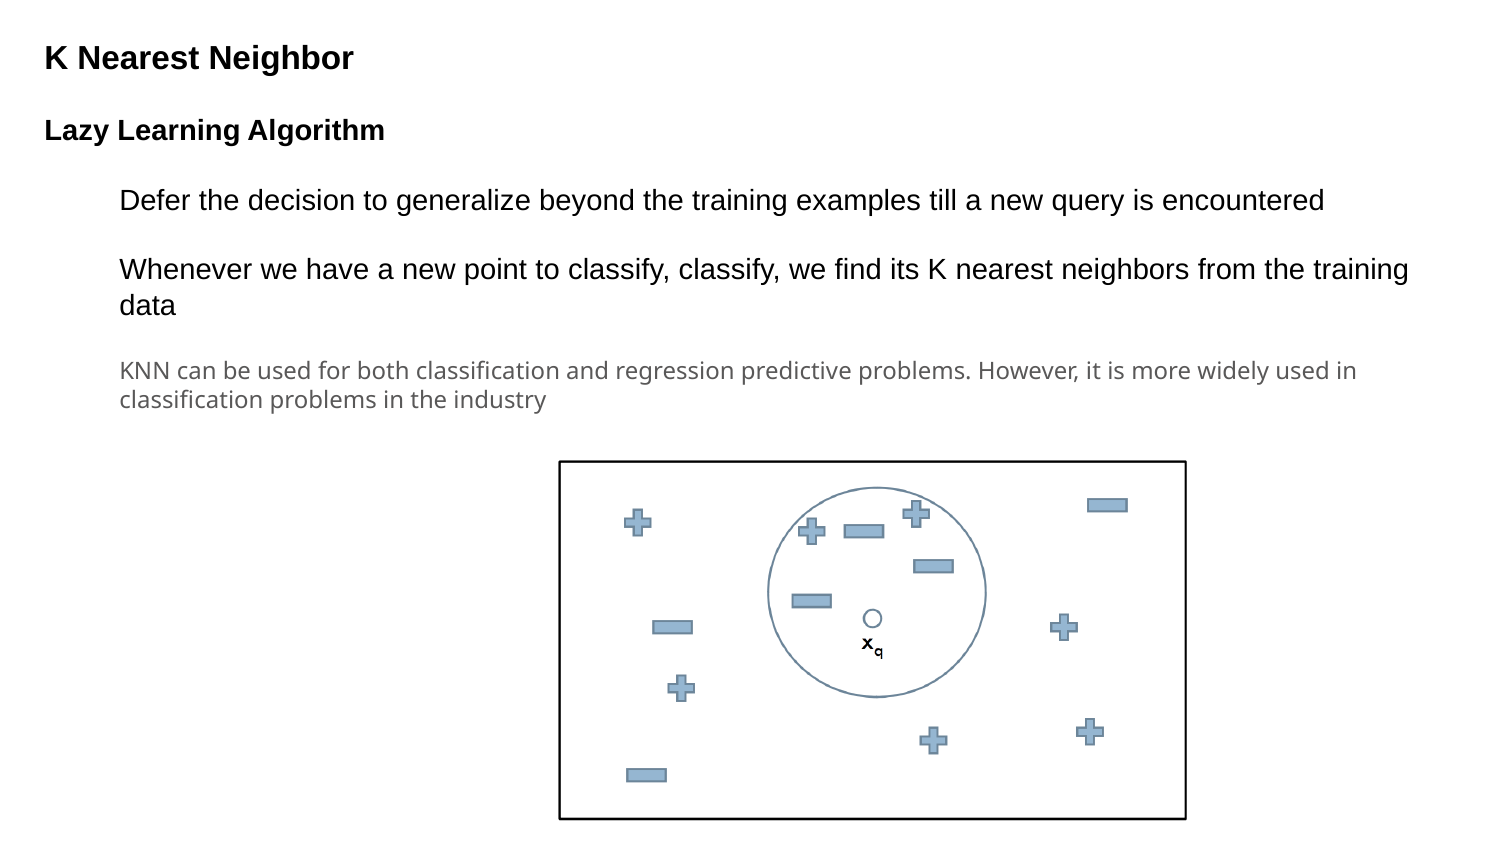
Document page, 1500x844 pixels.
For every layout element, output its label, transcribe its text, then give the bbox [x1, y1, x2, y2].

picture [540, 442, 1215, 844]
text_box K Nearest Neighbor Lazy Learning Algorithm Defer the decision to generalize beyond the training examples till a new query is encountered Whenever we have a new point to classify, classify, we find its K nearest neighbors from the training data KNN can be used for both classification and regression predictive problems. However, it is more widely used in classification problems in the industry [29, 21, 1472, 820]
